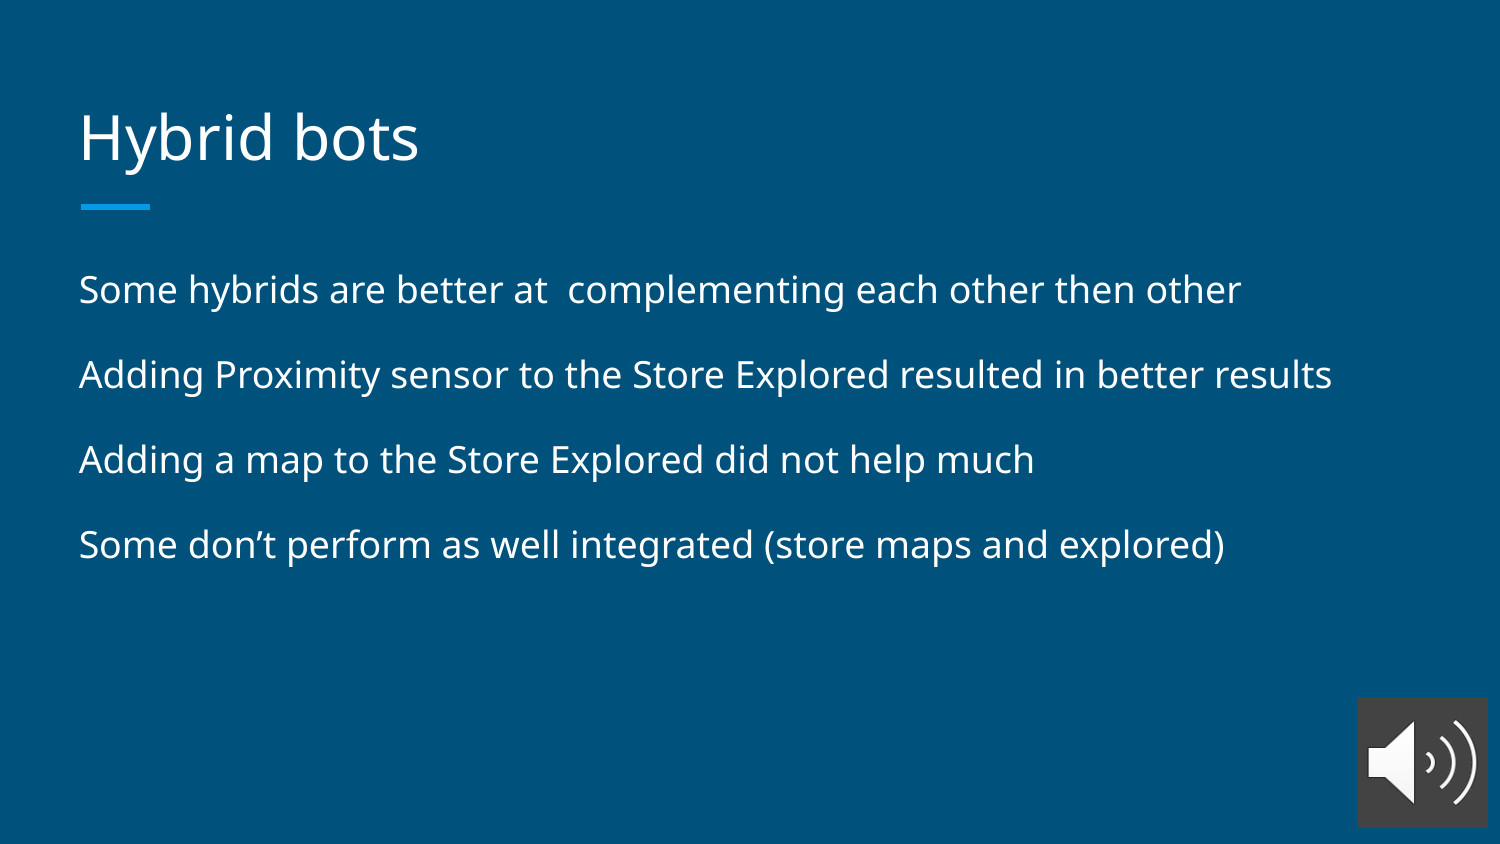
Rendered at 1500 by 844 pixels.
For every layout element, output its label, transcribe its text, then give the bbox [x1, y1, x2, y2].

title Hybrid bots [63, 75, 1437, 188]
picture [1358, 698, 1487, 827]
list Some hybrids are better at complementing each other then other Adding Proximity sensor to the Store Explored resulted in better results Adding a map to the Store Explored did not help much Some don’t perform as well integrated (store maps and explored) [63, 244, 1437, 750]
